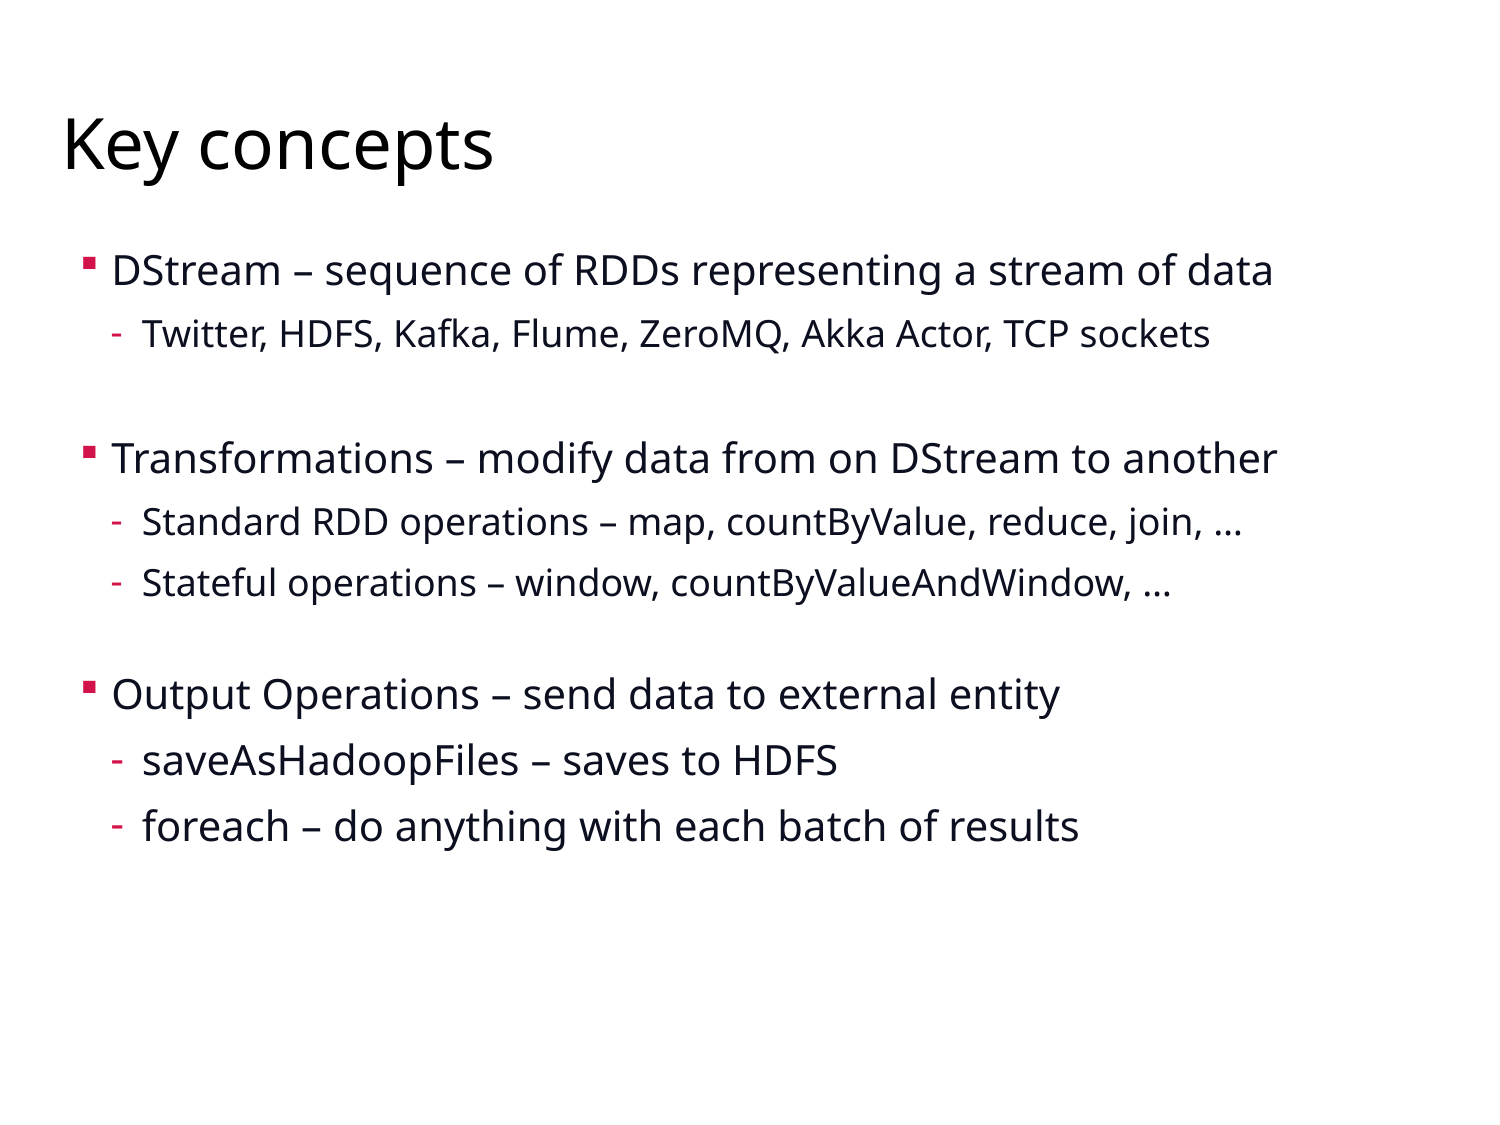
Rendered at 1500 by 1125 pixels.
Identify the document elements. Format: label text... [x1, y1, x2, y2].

list DStream – sequence of RDDs representing a stream of data Twitter, HDFS, Kafka, Flume, ZeroMQ, Akka Actor, TCP sockets Transformations – modify data from on DStream to another Standard RDD operations – map, countByValue, reduce, join, … Stateful operations – window, countByValueAndWindow, … Output Operations – send data to external entity saveAsHadoopFiles – saves to HDFS foreach – do anything with each batch of results [57, 243, 1436, 1005]
title Key concepts [57, 76, 1436, 207]
